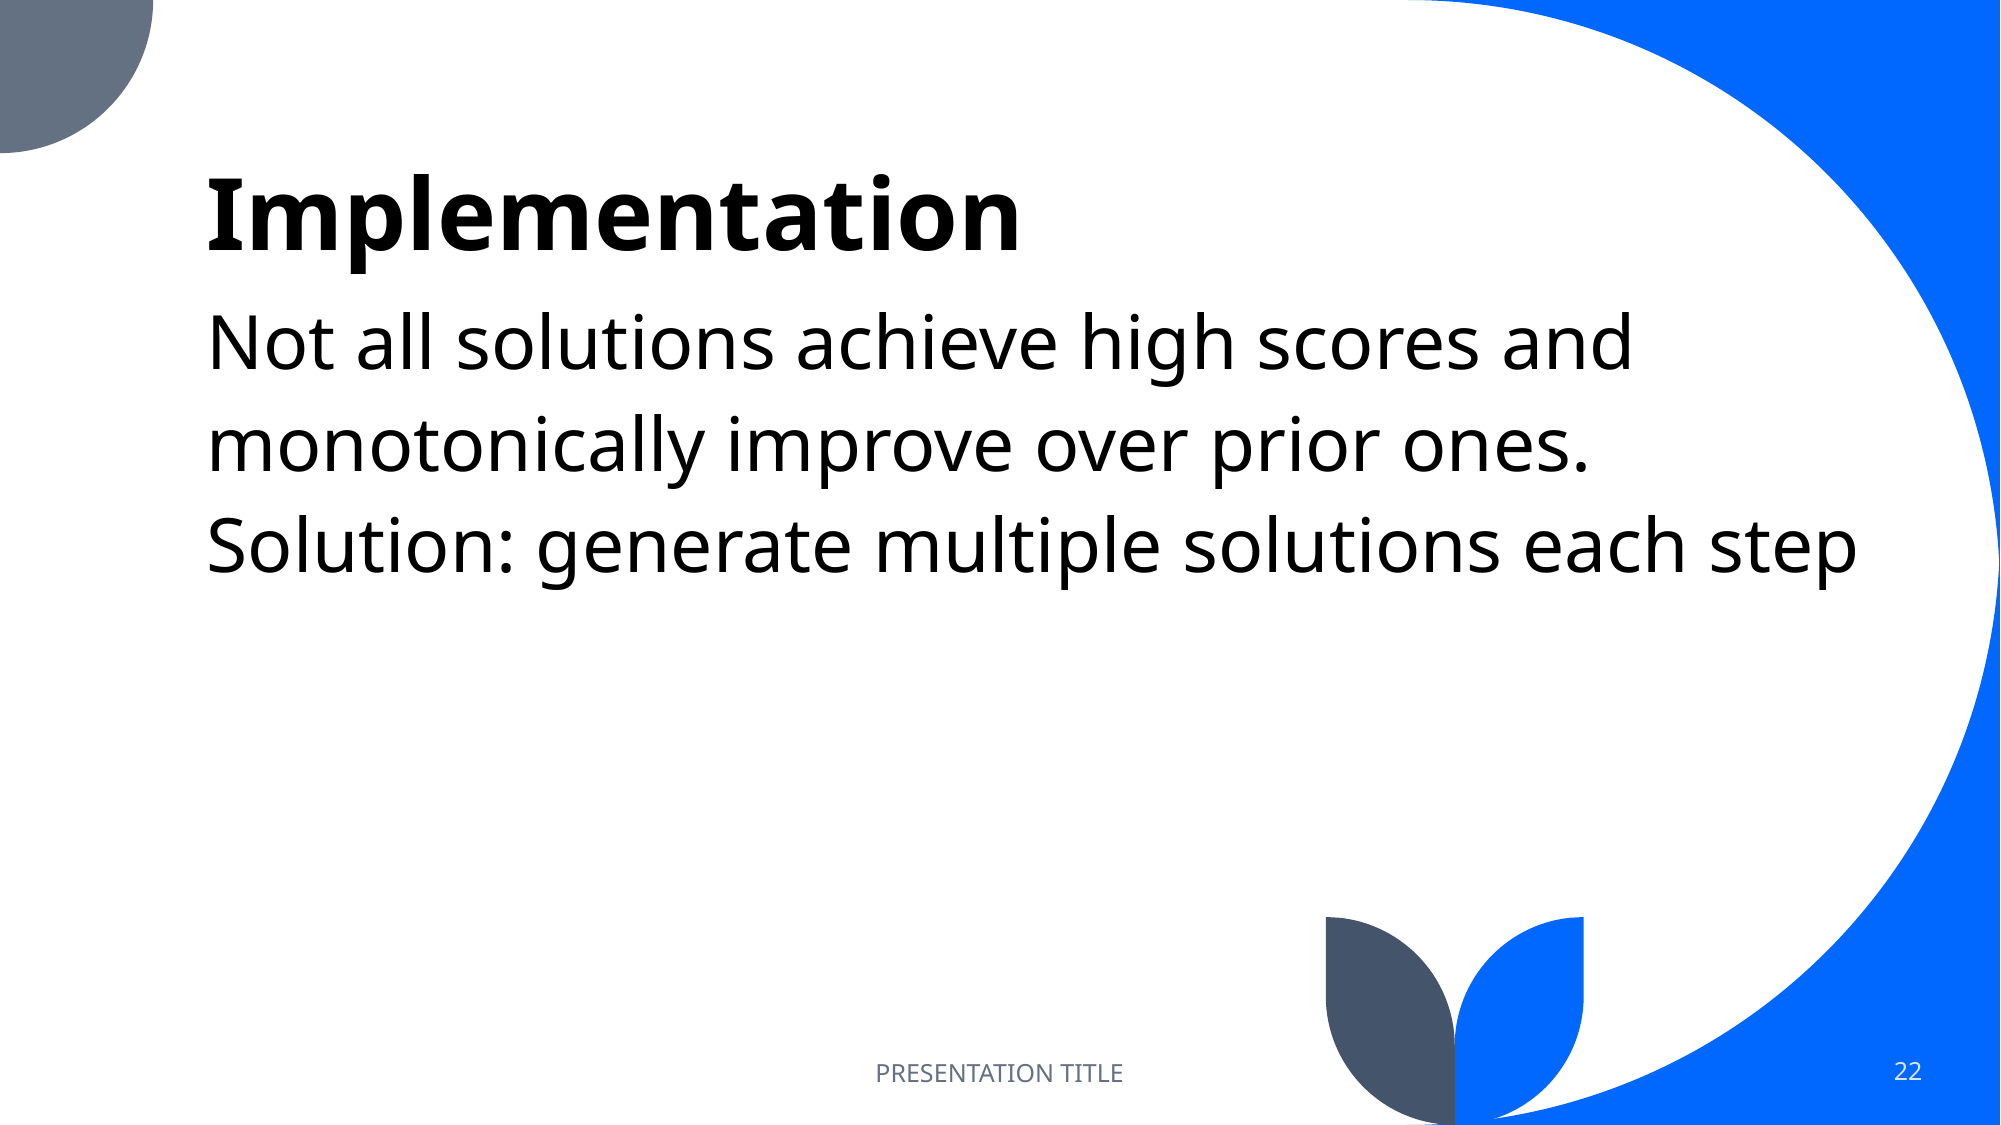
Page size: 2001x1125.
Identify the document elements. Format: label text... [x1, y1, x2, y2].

slide_number 22 [1665, 1042, 1938, 1103]
title Implementation [191, 22, 1796, 280]
footer PRESENTATION TITLE [662, 1042, 1338, 1103]
list Not all solutions achieve high scores and monotonically improve over prior ones. Solution: generate multiple solutions each step [191, 296, 1904, 850]
